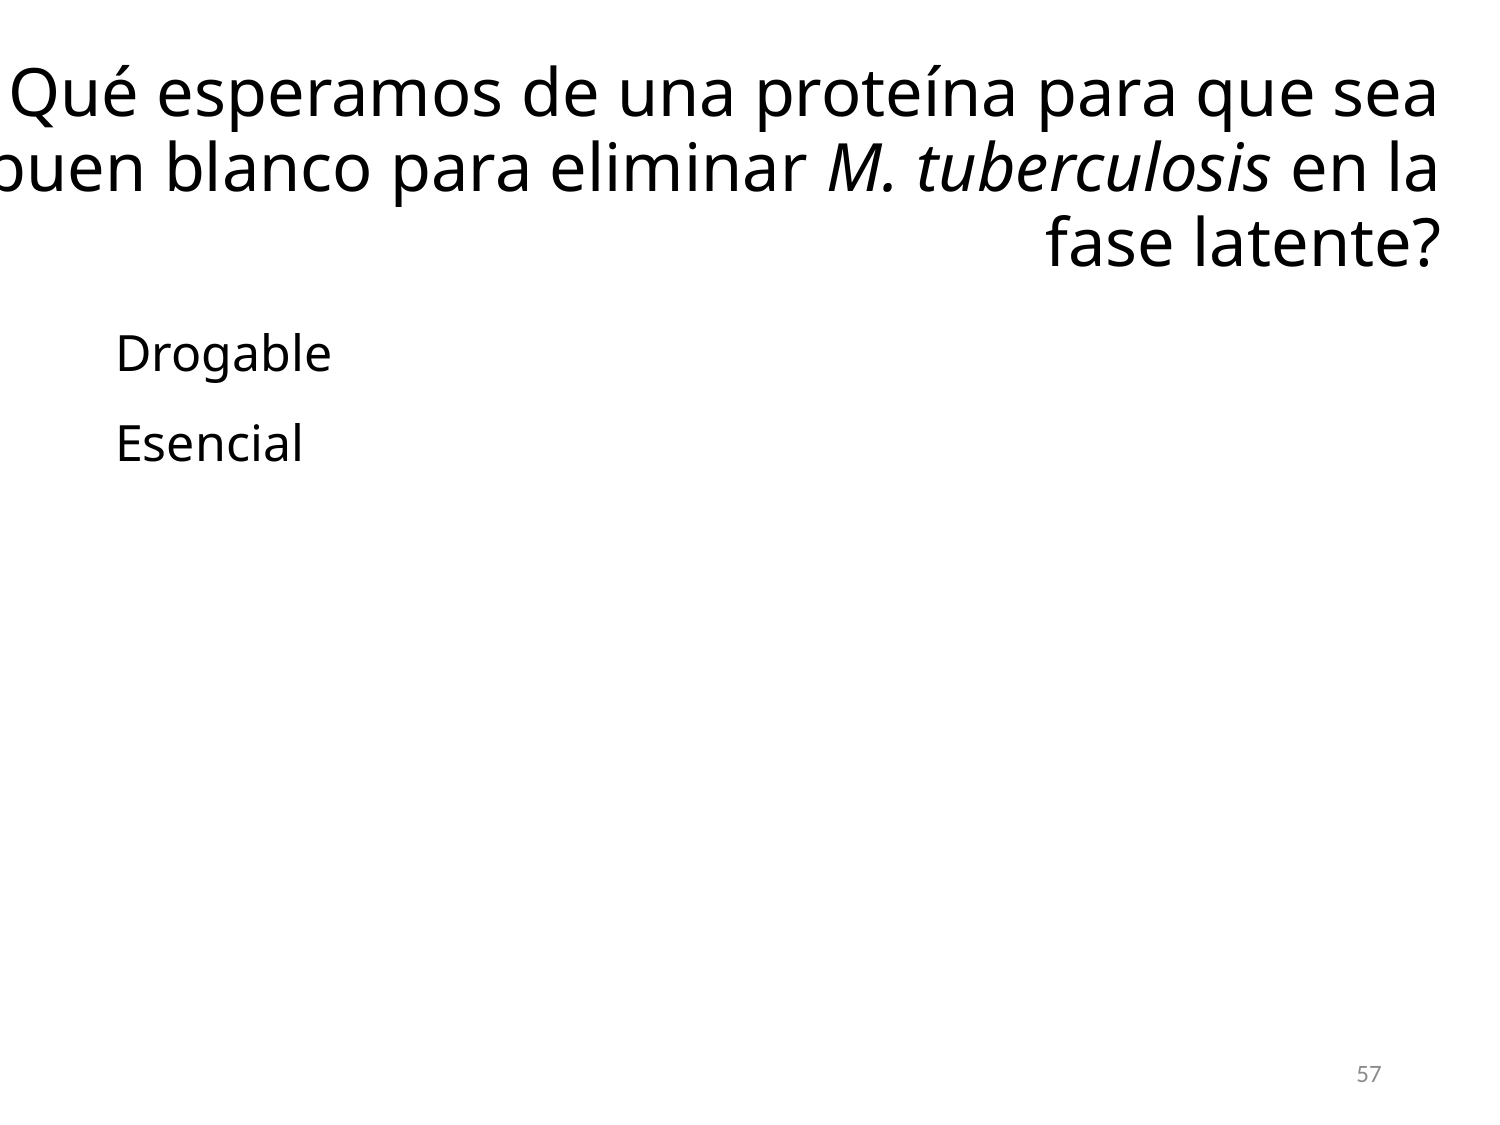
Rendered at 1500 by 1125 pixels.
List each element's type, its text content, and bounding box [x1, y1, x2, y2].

slide_number 57 [1059, 1042, 1397, 1103]
text_box Esencial [100, 404, 750, 480]
text_box Qué esperamos de una proteína para que sea buen blanco para eliminar M. tuberculosis en la fase latente? [0, 43, 1457, 245]
text_box Drogable [100, 314, 750, 390]
